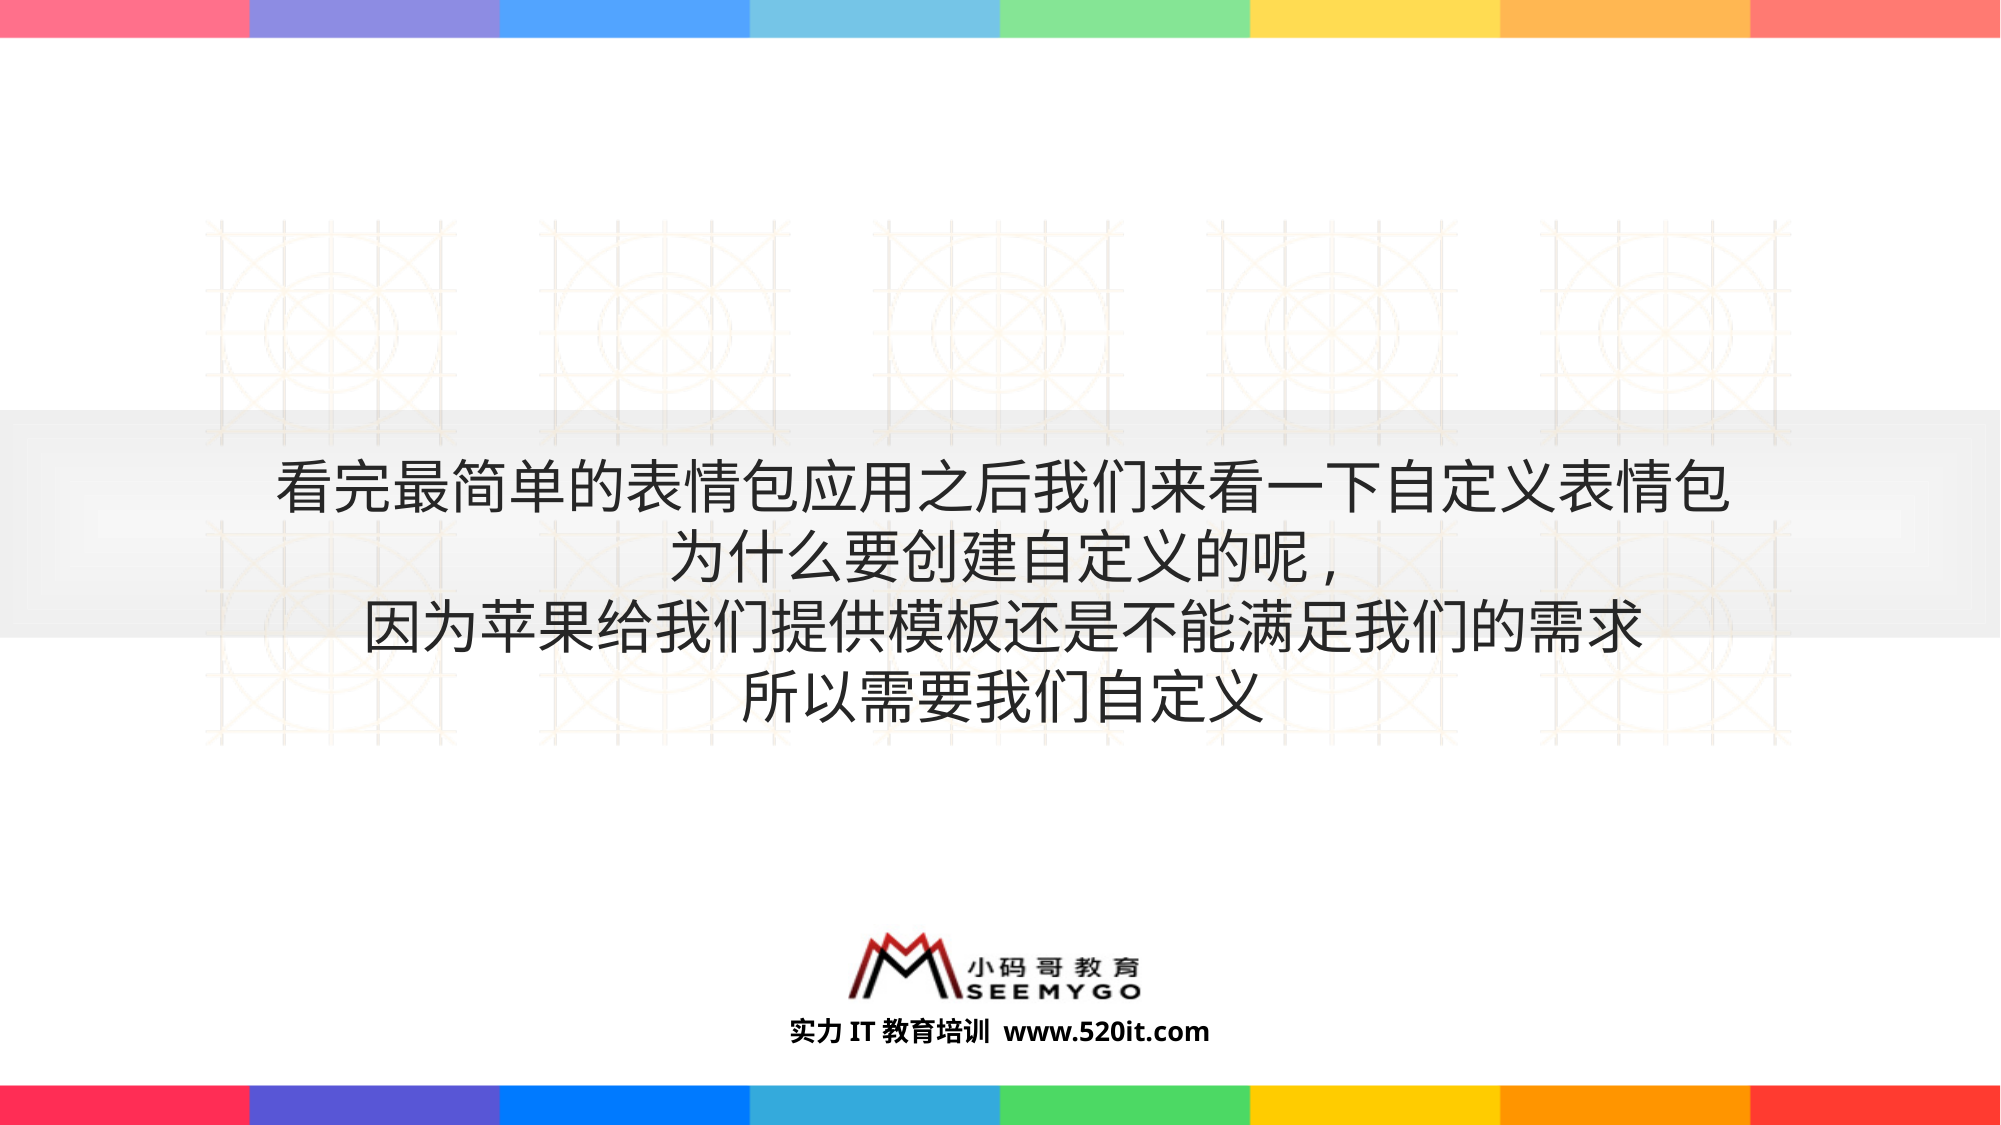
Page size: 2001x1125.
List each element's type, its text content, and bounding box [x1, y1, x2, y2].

title 看完最简单的表情包应用之后我们来看一下自定义表情包 为什么要创建自定义的呢, 因为苹果给我们提供模板还是不能满足我们的需求 所以需要我们自定义 [74, 427, 1934, 754]
picture [0, 0, 2001, 1125]
